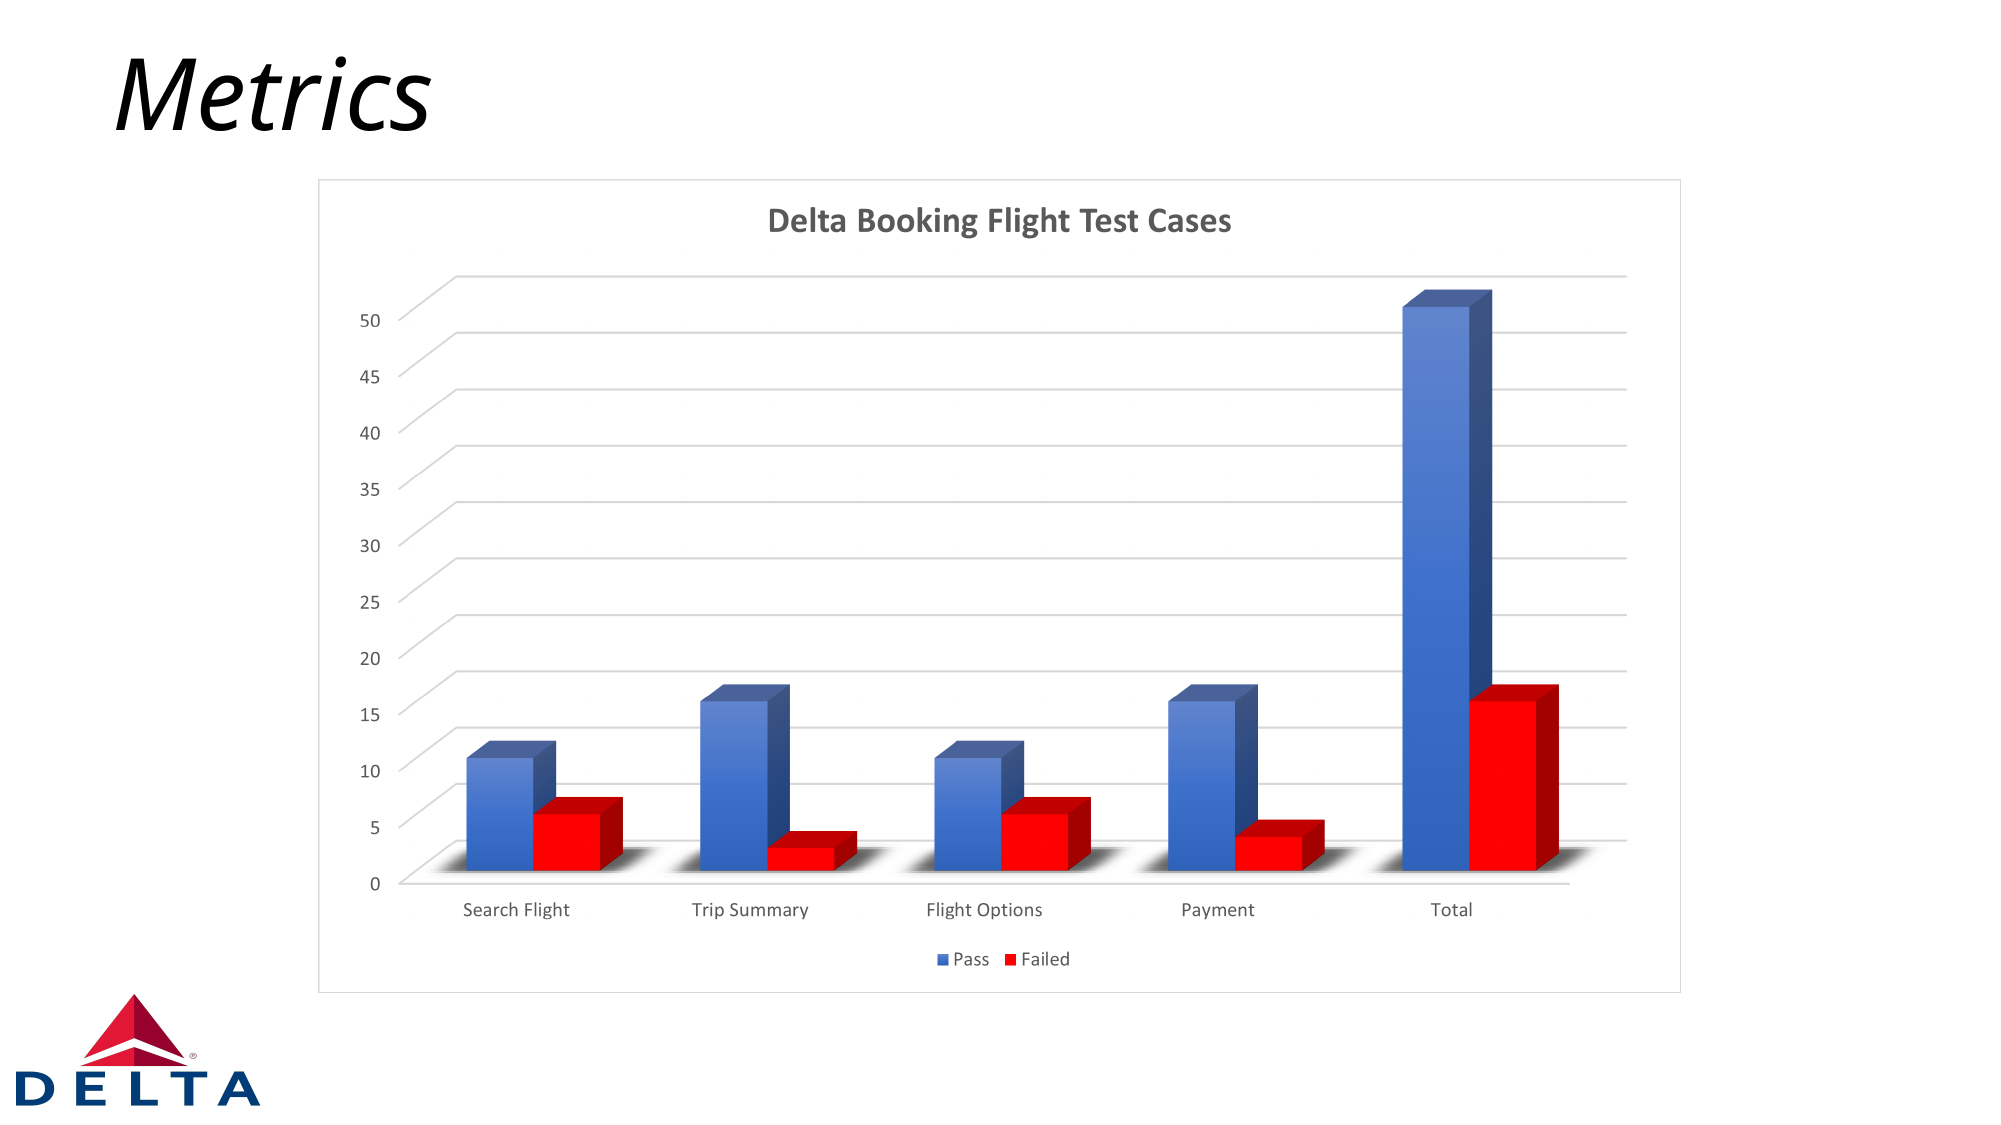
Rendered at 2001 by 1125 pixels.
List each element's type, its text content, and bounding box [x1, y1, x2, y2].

title Metrics [97, 0, 1823, 208]
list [318, 179, 1681, 993]
picture [14, 991, 262, 1107]
